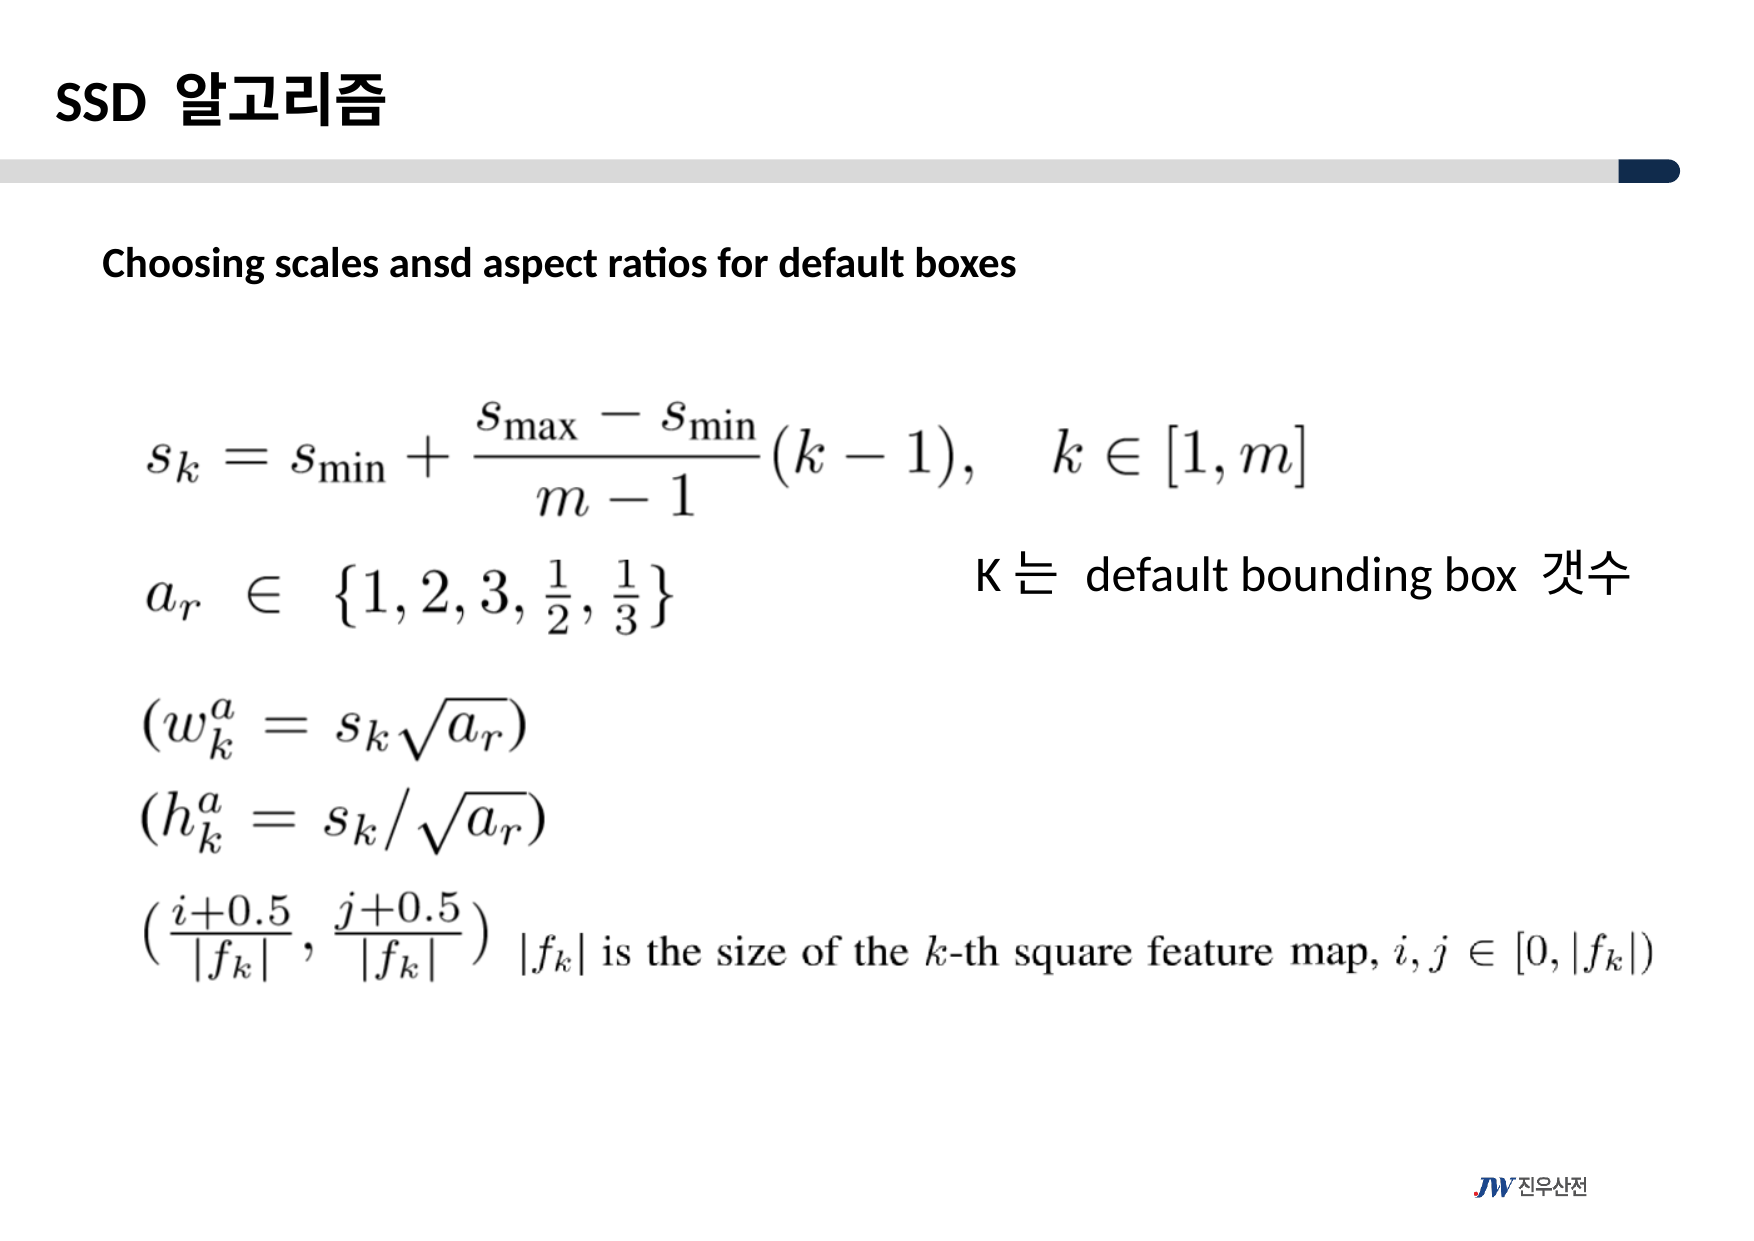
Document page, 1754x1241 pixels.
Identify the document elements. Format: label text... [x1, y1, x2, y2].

picture [103, 372, 1673, 1012]
text_box Choosing scales ansd aspect ratios for default boxes [87, 227, 1331, 294]
picture [1465, 1172, 1596, 1203]
text_box SSD 알고리즘 [40, 55, 404, 140]
